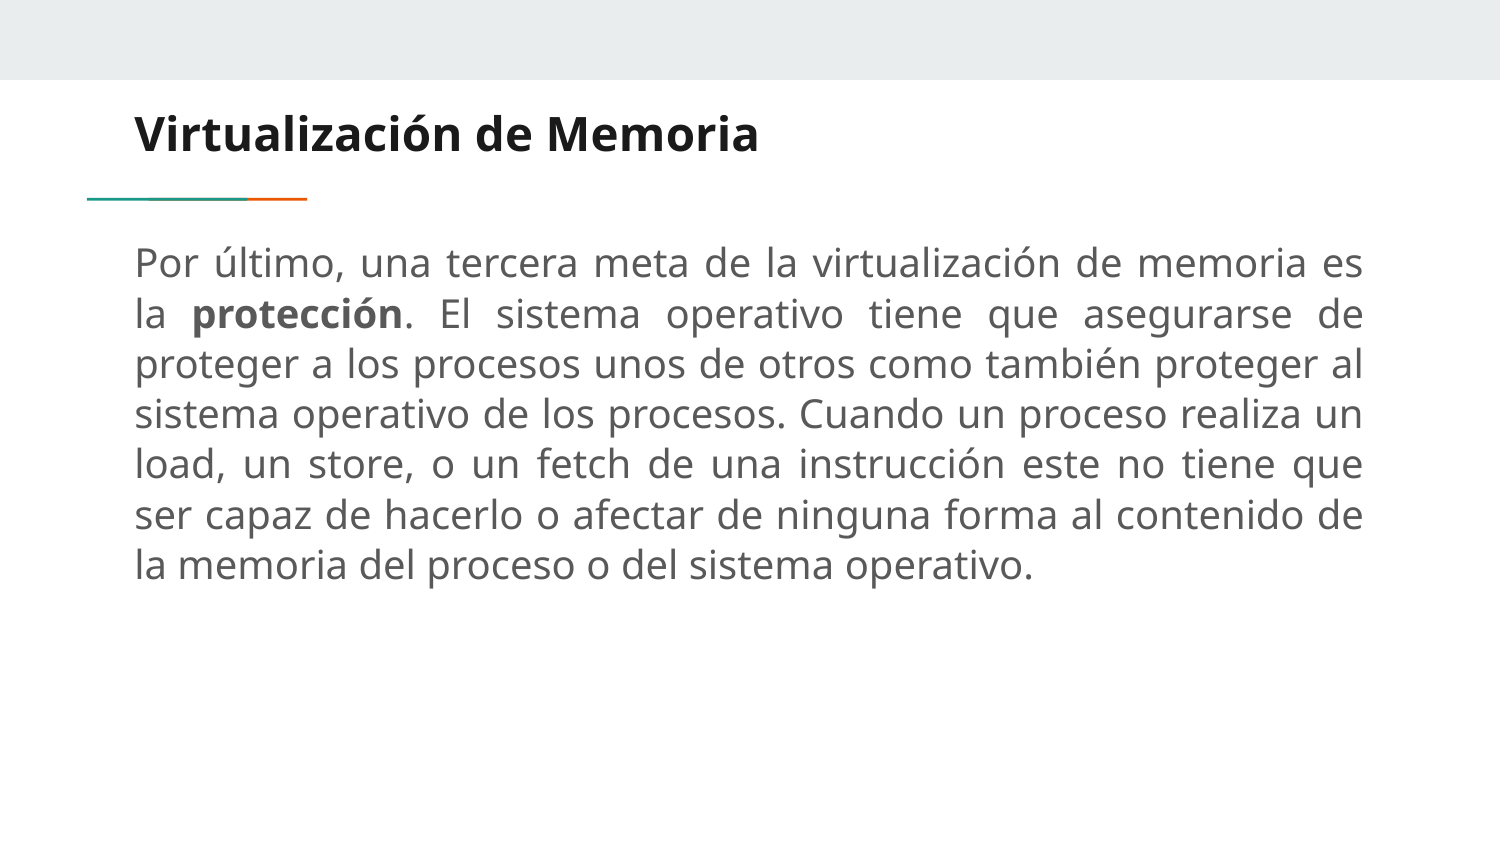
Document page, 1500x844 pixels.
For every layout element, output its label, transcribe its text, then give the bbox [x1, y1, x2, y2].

list Por último, una tercera meta de la virtualización de memoria es la protección. El sistema operativo tiene que asegurarse de proteger a los procesos unos de otros como también proteger al sistema operativo de los procesos. Cuando un proceso realiza un load, un store, o un fetch de una instrucción este no tiene que ser capaz de hacerlo o afectar de ninguna forma al contenido de la memoria del proceso o del sistema operativo. [119, 220, 1381, 804]
title Virtualización de Memoria [119, 88, 1381, 177]
